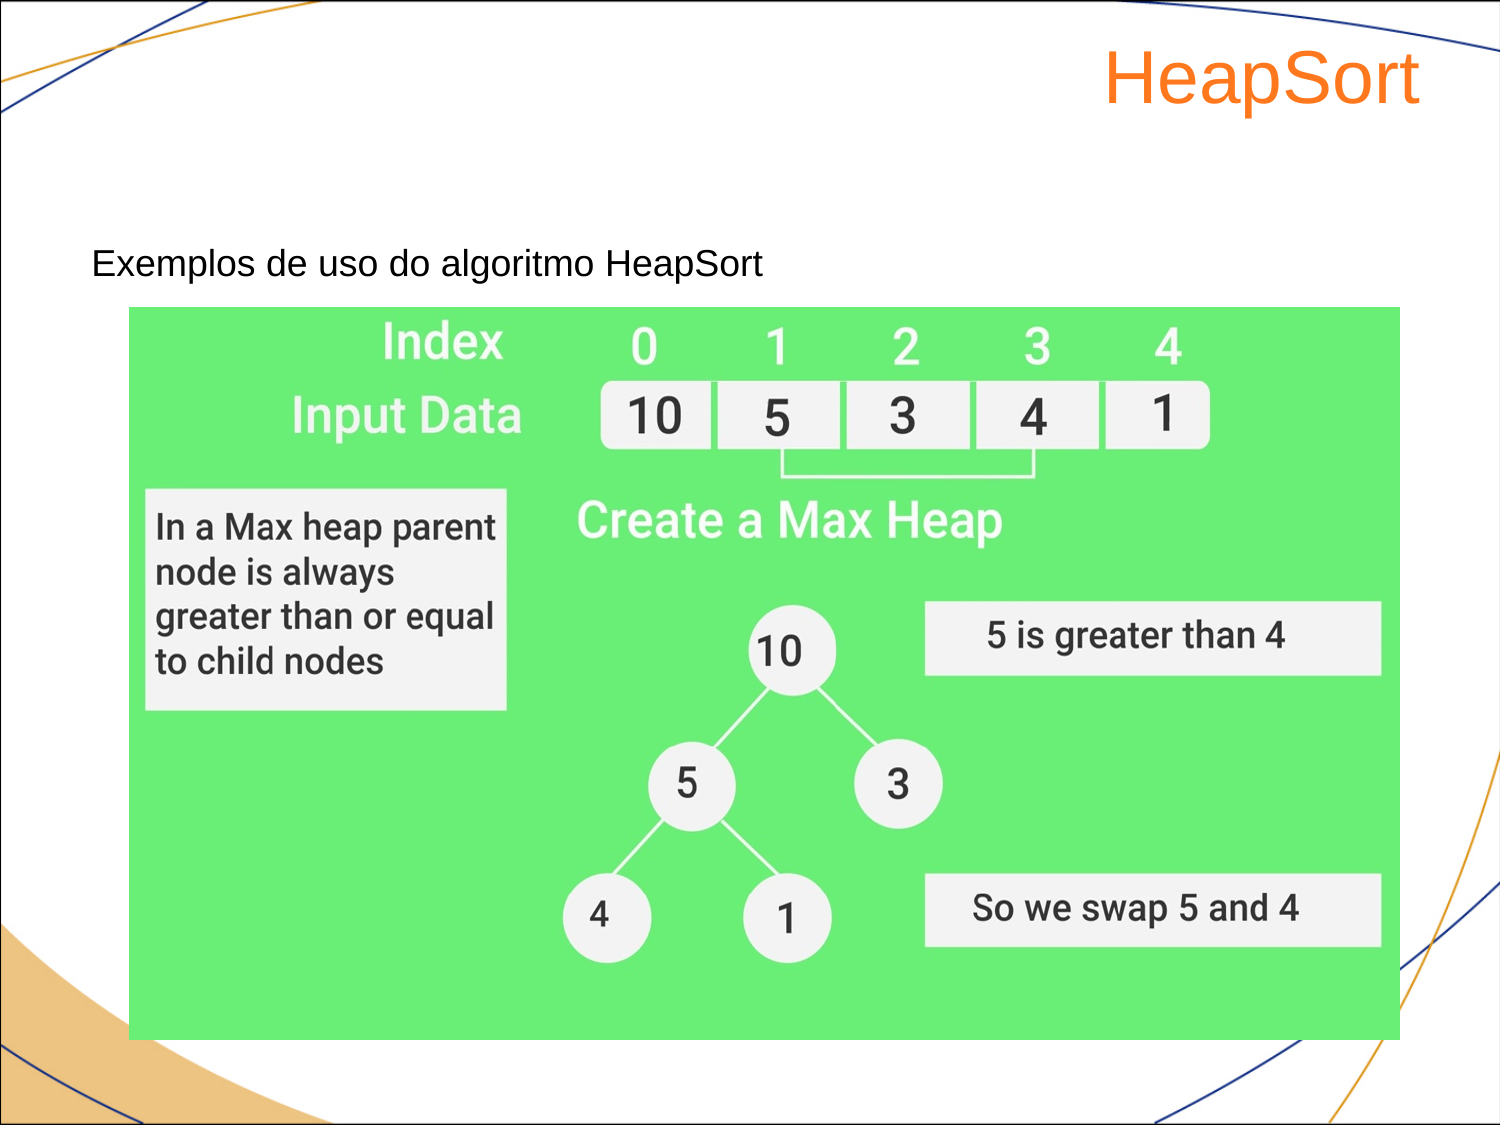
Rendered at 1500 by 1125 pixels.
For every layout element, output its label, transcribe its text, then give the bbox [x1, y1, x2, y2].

text_box HeapSort [360, 21, 1436, 127]
picture [0, 0, 1500, 1125]
text_box Exemplos de uso do algoritmo HeapSort [76, 231, 1400, 382]
